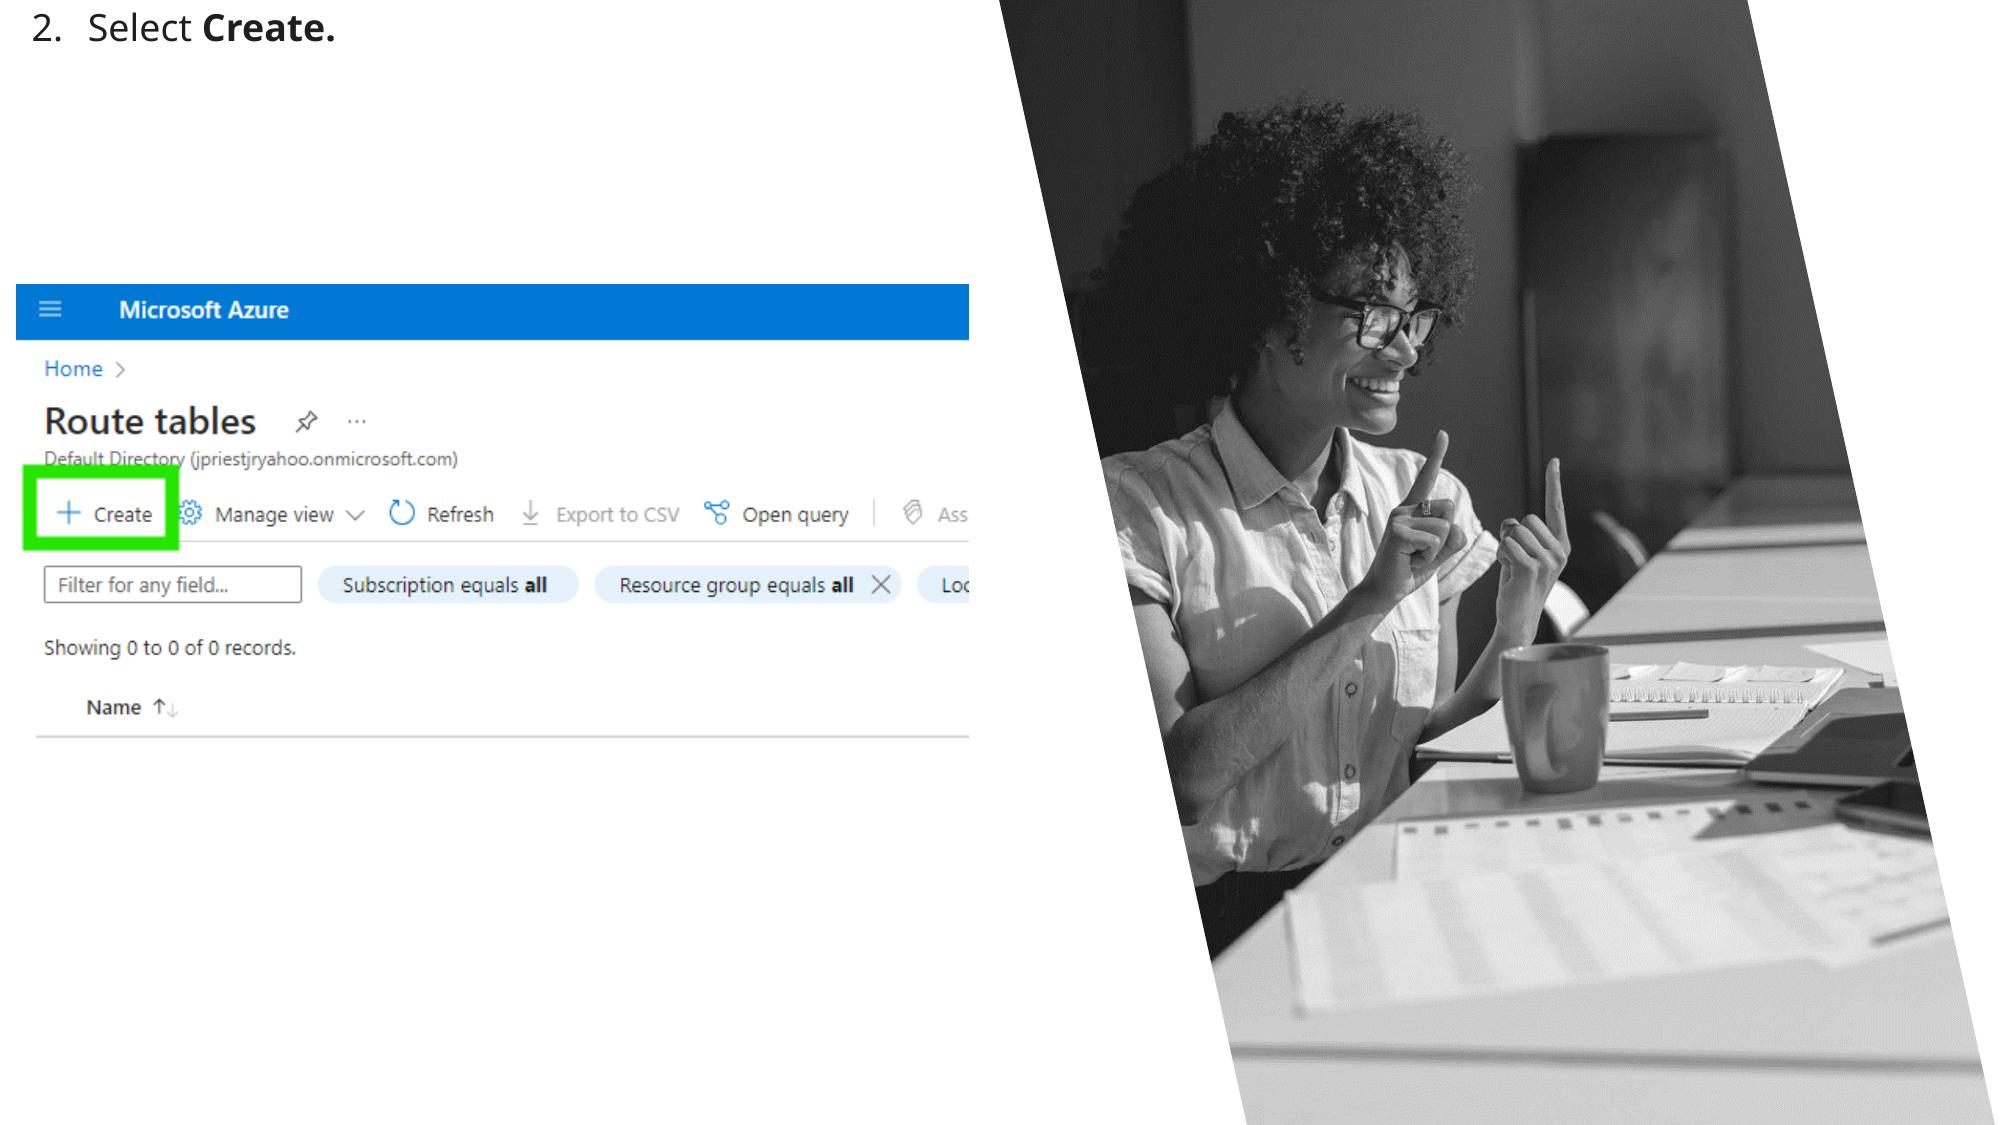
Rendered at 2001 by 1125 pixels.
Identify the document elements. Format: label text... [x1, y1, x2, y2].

picture [16, 284, 970, 902]
text_box Select Create. [16, 0, 997, 56]
picture [997, 0, 1997, 1125]
